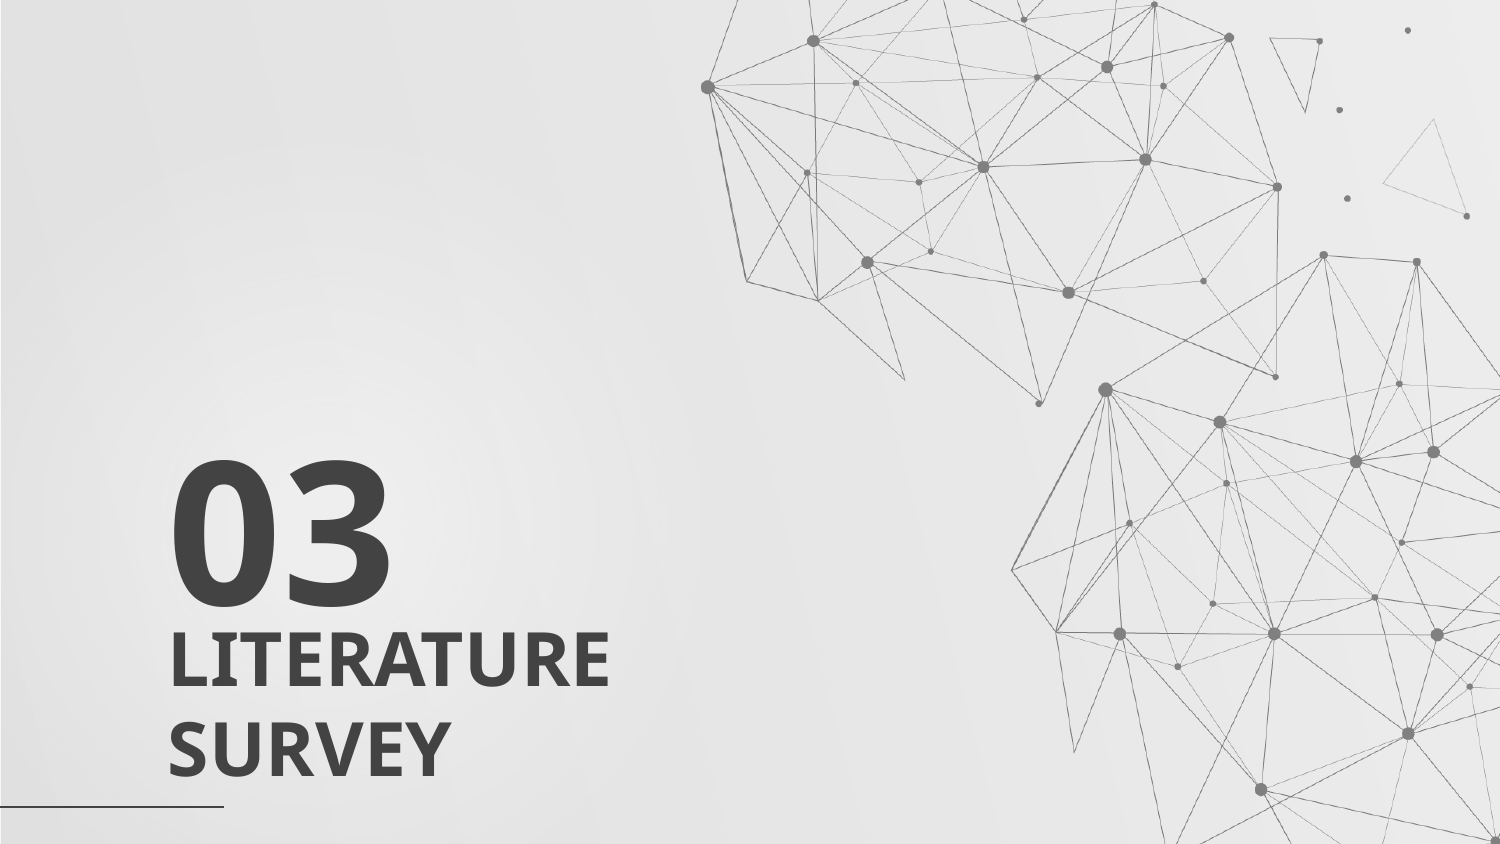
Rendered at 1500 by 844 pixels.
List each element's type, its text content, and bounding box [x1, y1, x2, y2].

title 03 [152, 422, 445, 628]
picture [0, 0, 1500, 844]
title LITERATURE SURVEY [152, 617, 653, 786]
